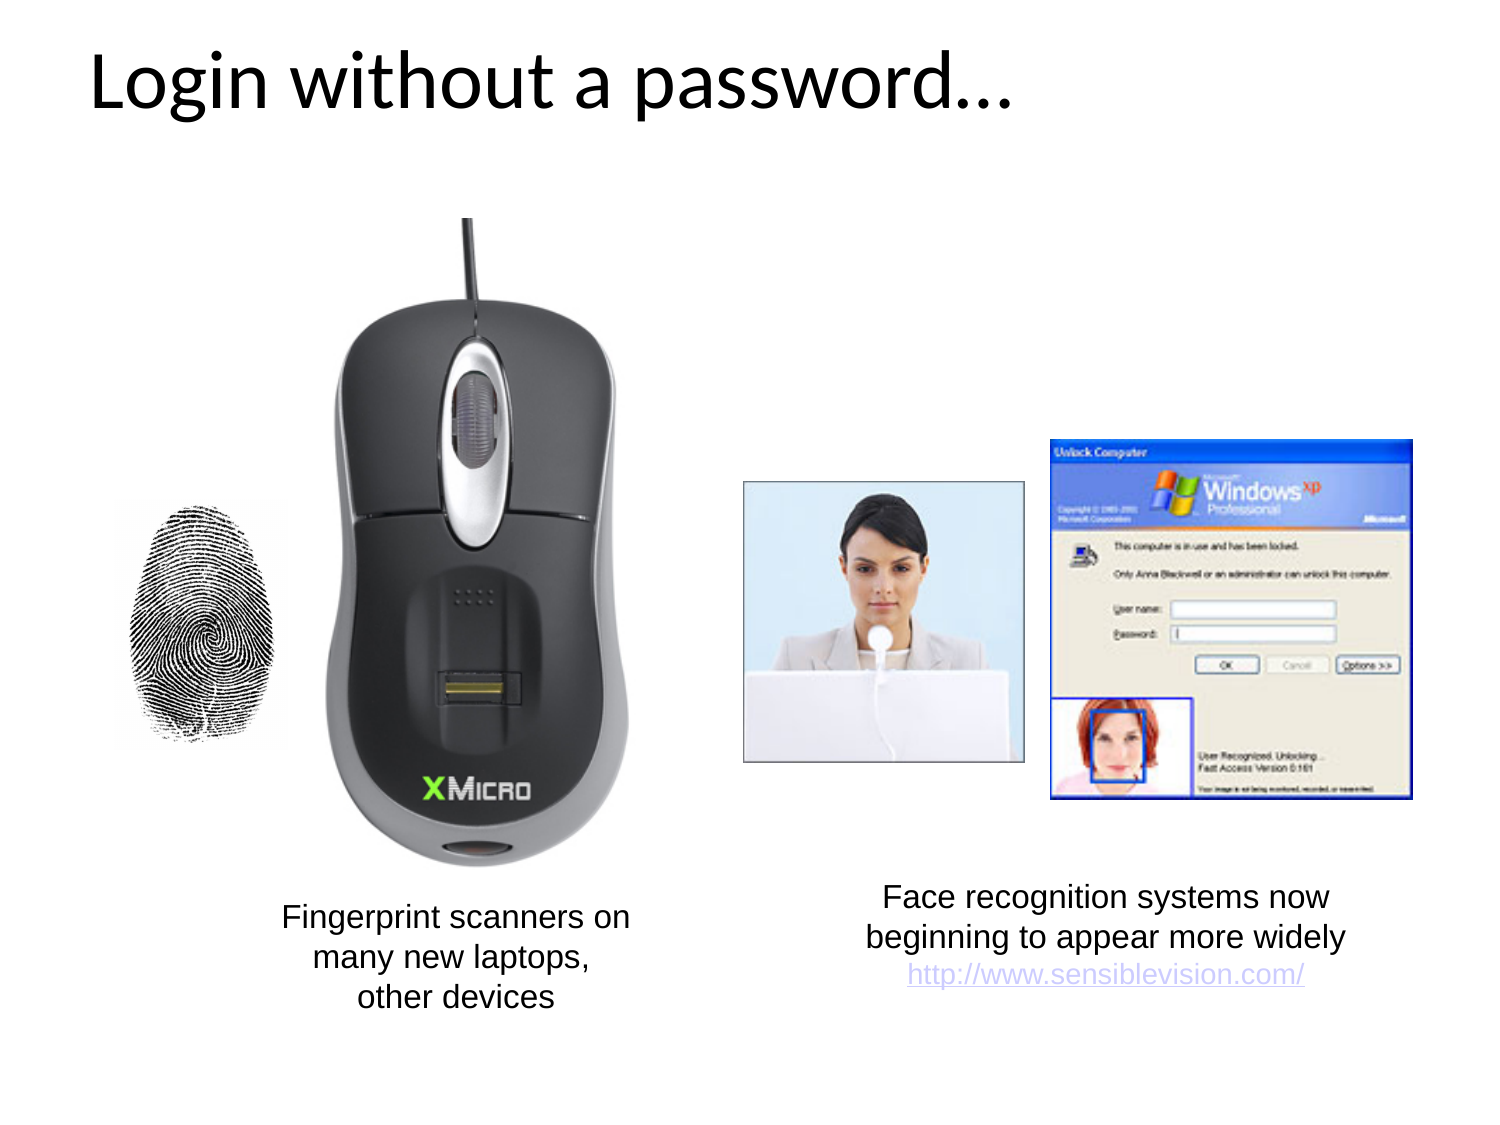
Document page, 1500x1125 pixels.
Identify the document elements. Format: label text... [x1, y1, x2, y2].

picture [113, 499, 288, 751]
text_box Fingerprint scanners on many new laptops, other devices [249, 887, 663, 1023]
text_box Login without a password… [74, 0, 1425, 150]
picture [299, 218, 651, 876]
picture [743, 480, 1026, 763]
text_box Face recognition systems now beginning to appear more widely http://www.sensiblevision.com/ [812, 867, 1400, 1033]
picture [1049, 439, 1413, 801]
text_box [74, 162, 1425, 1005]
